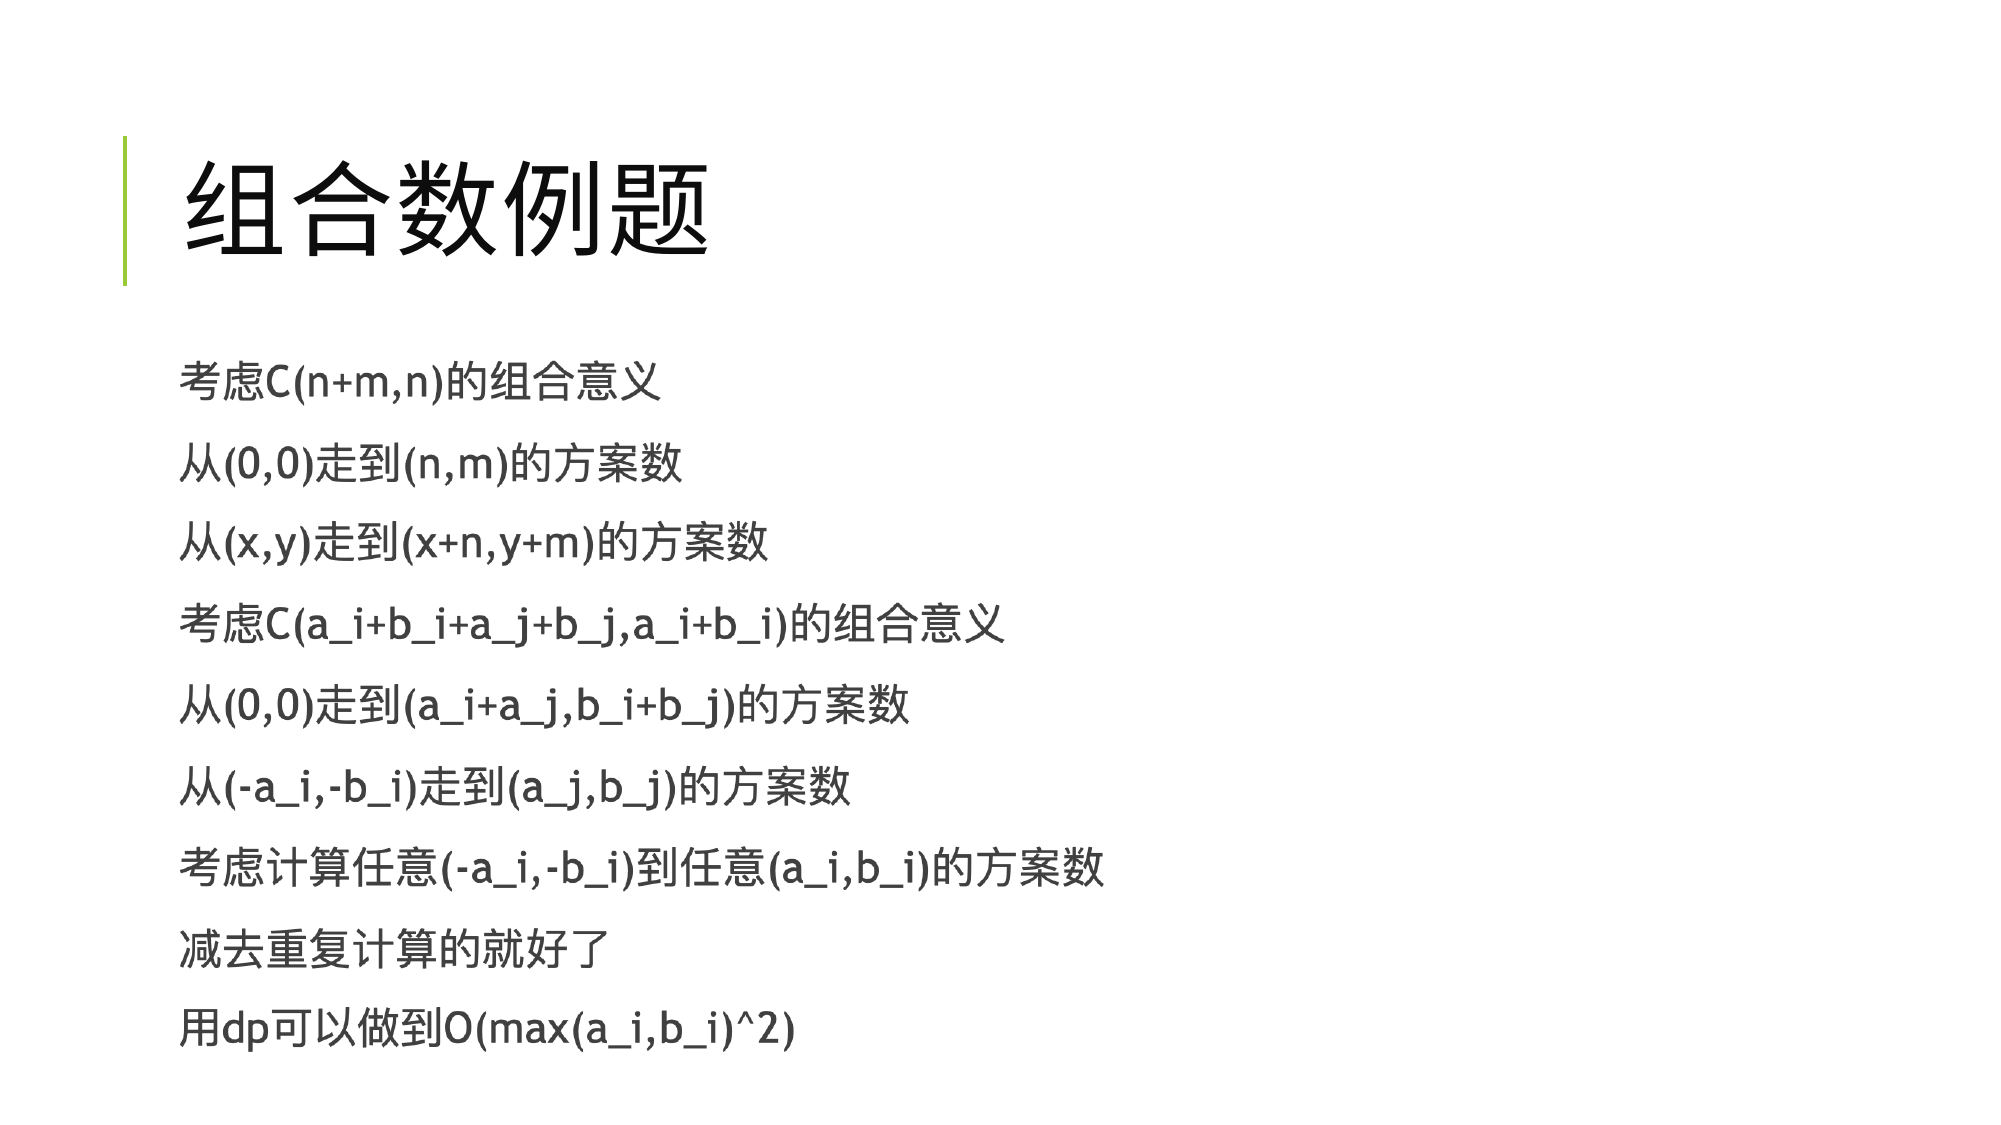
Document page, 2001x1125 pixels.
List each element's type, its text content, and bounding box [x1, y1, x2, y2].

picture [167, 345, 1148, 1065]
title 组合数例题 [167, 96, 1763, 342]
